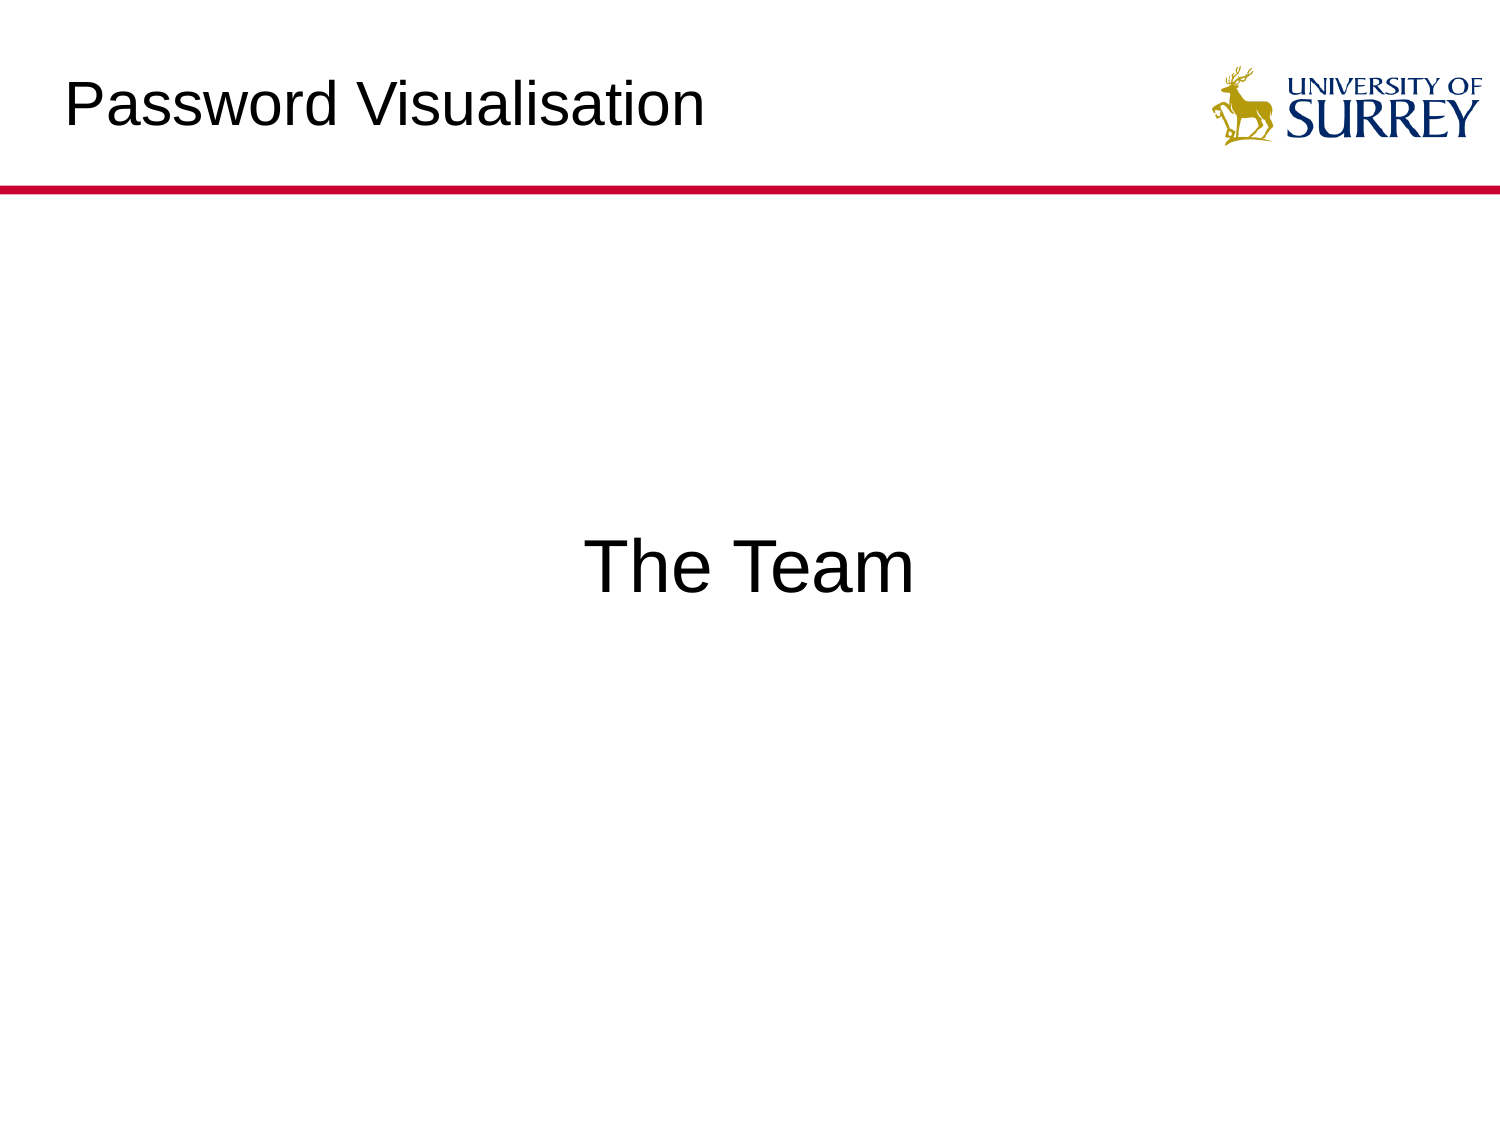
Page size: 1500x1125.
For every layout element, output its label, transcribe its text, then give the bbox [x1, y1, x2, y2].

title The Team [112, 424, 1388, 700]
picture [1212, 66, 1482, 146]
